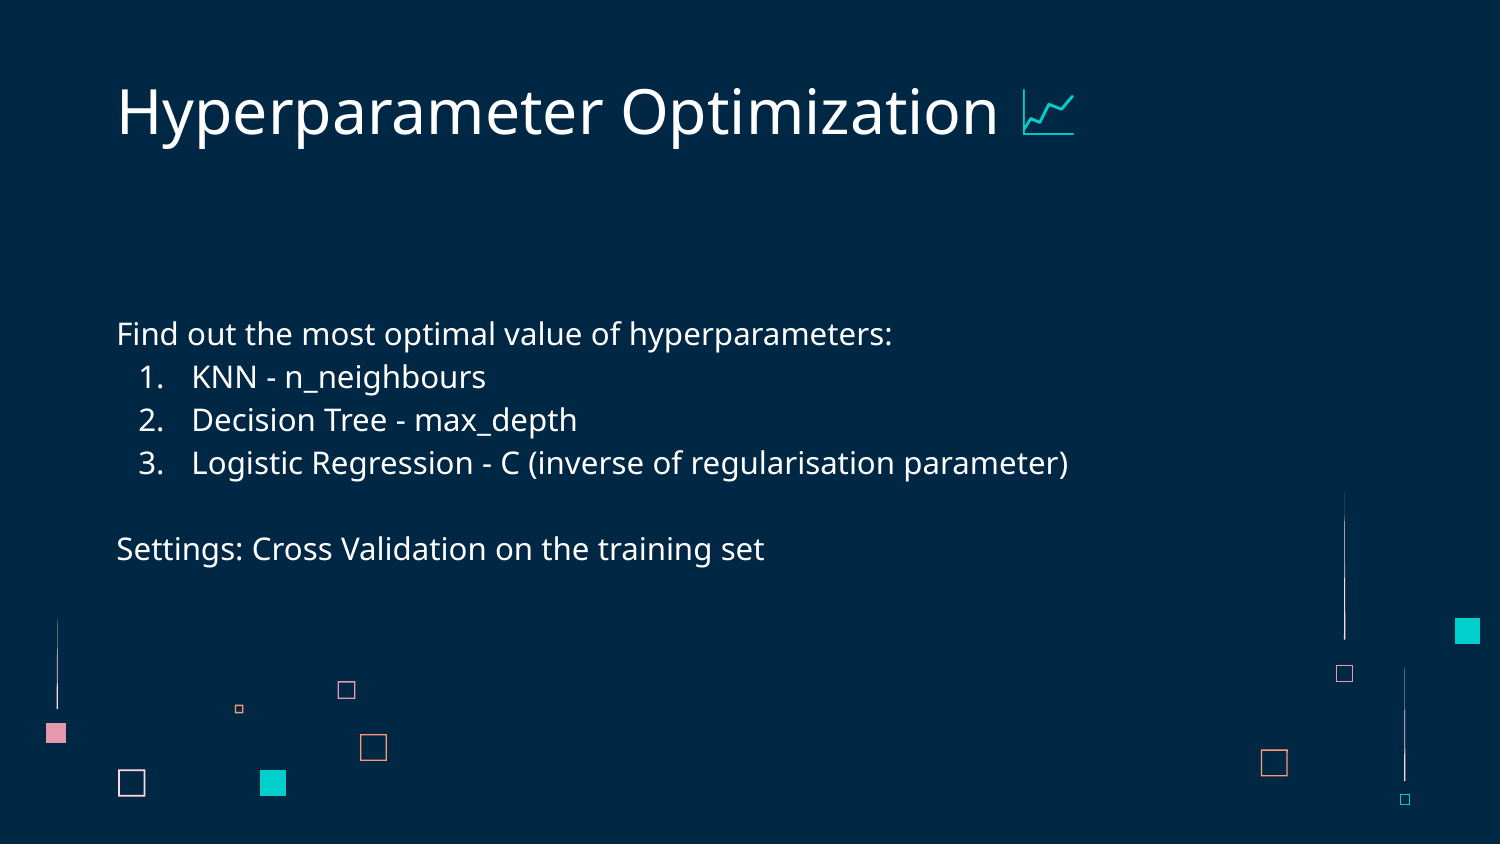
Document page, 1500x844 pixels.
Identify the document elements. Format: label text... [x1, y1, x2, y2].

text_box Find out the most optimal value of hyperparameters: KNN - n_neighbours Decision Tree - max_depth Logistic Regression - C (inverse of regularisation parameter) Settings: Cross Validation on the training set [101, 293, 1391, 625]
title Hyperparameter Optimization 📈 [101, 67, 1410, 163]
